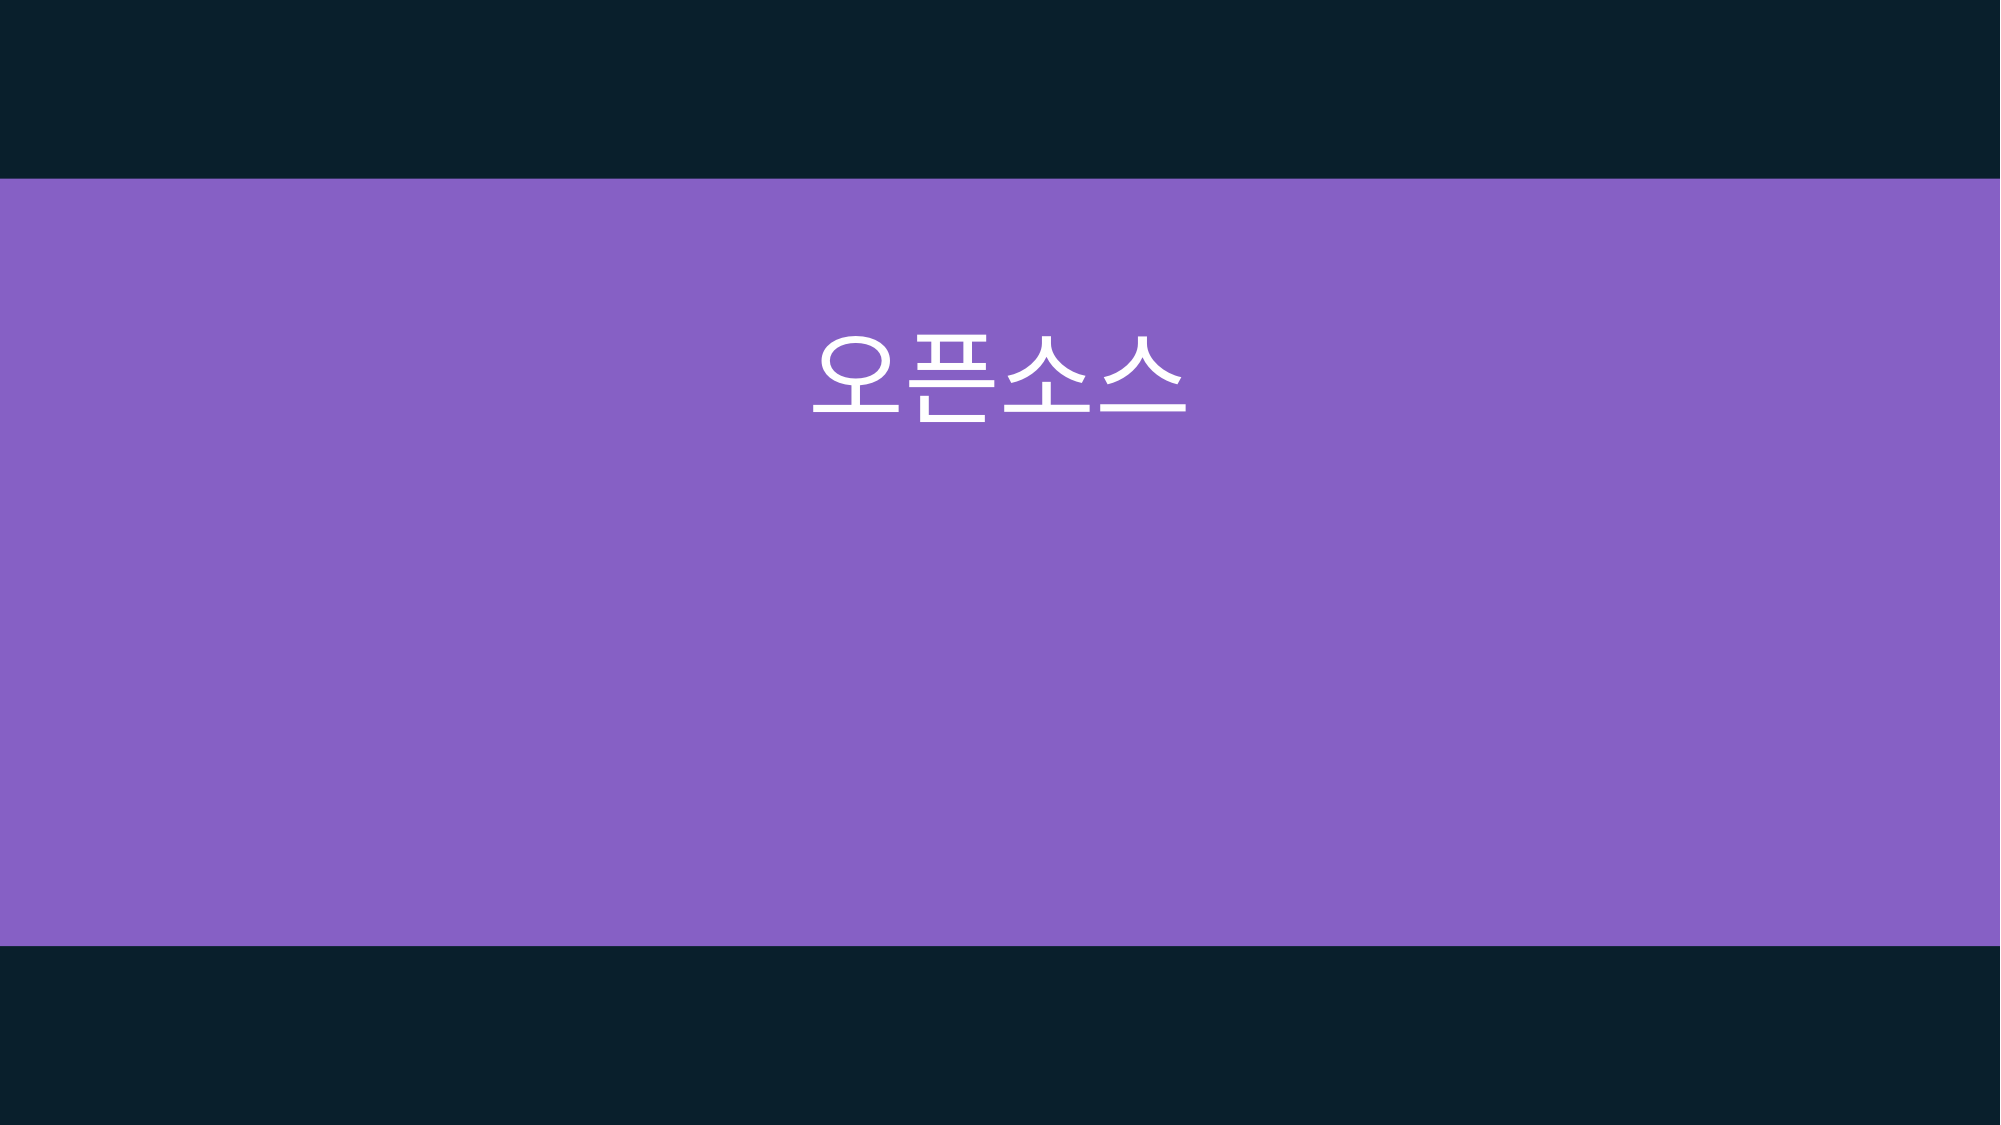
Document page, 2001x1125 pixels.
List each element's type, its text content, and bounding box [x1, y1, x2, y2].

text_box 오픈소스 [0, 178, 2000, 947]
